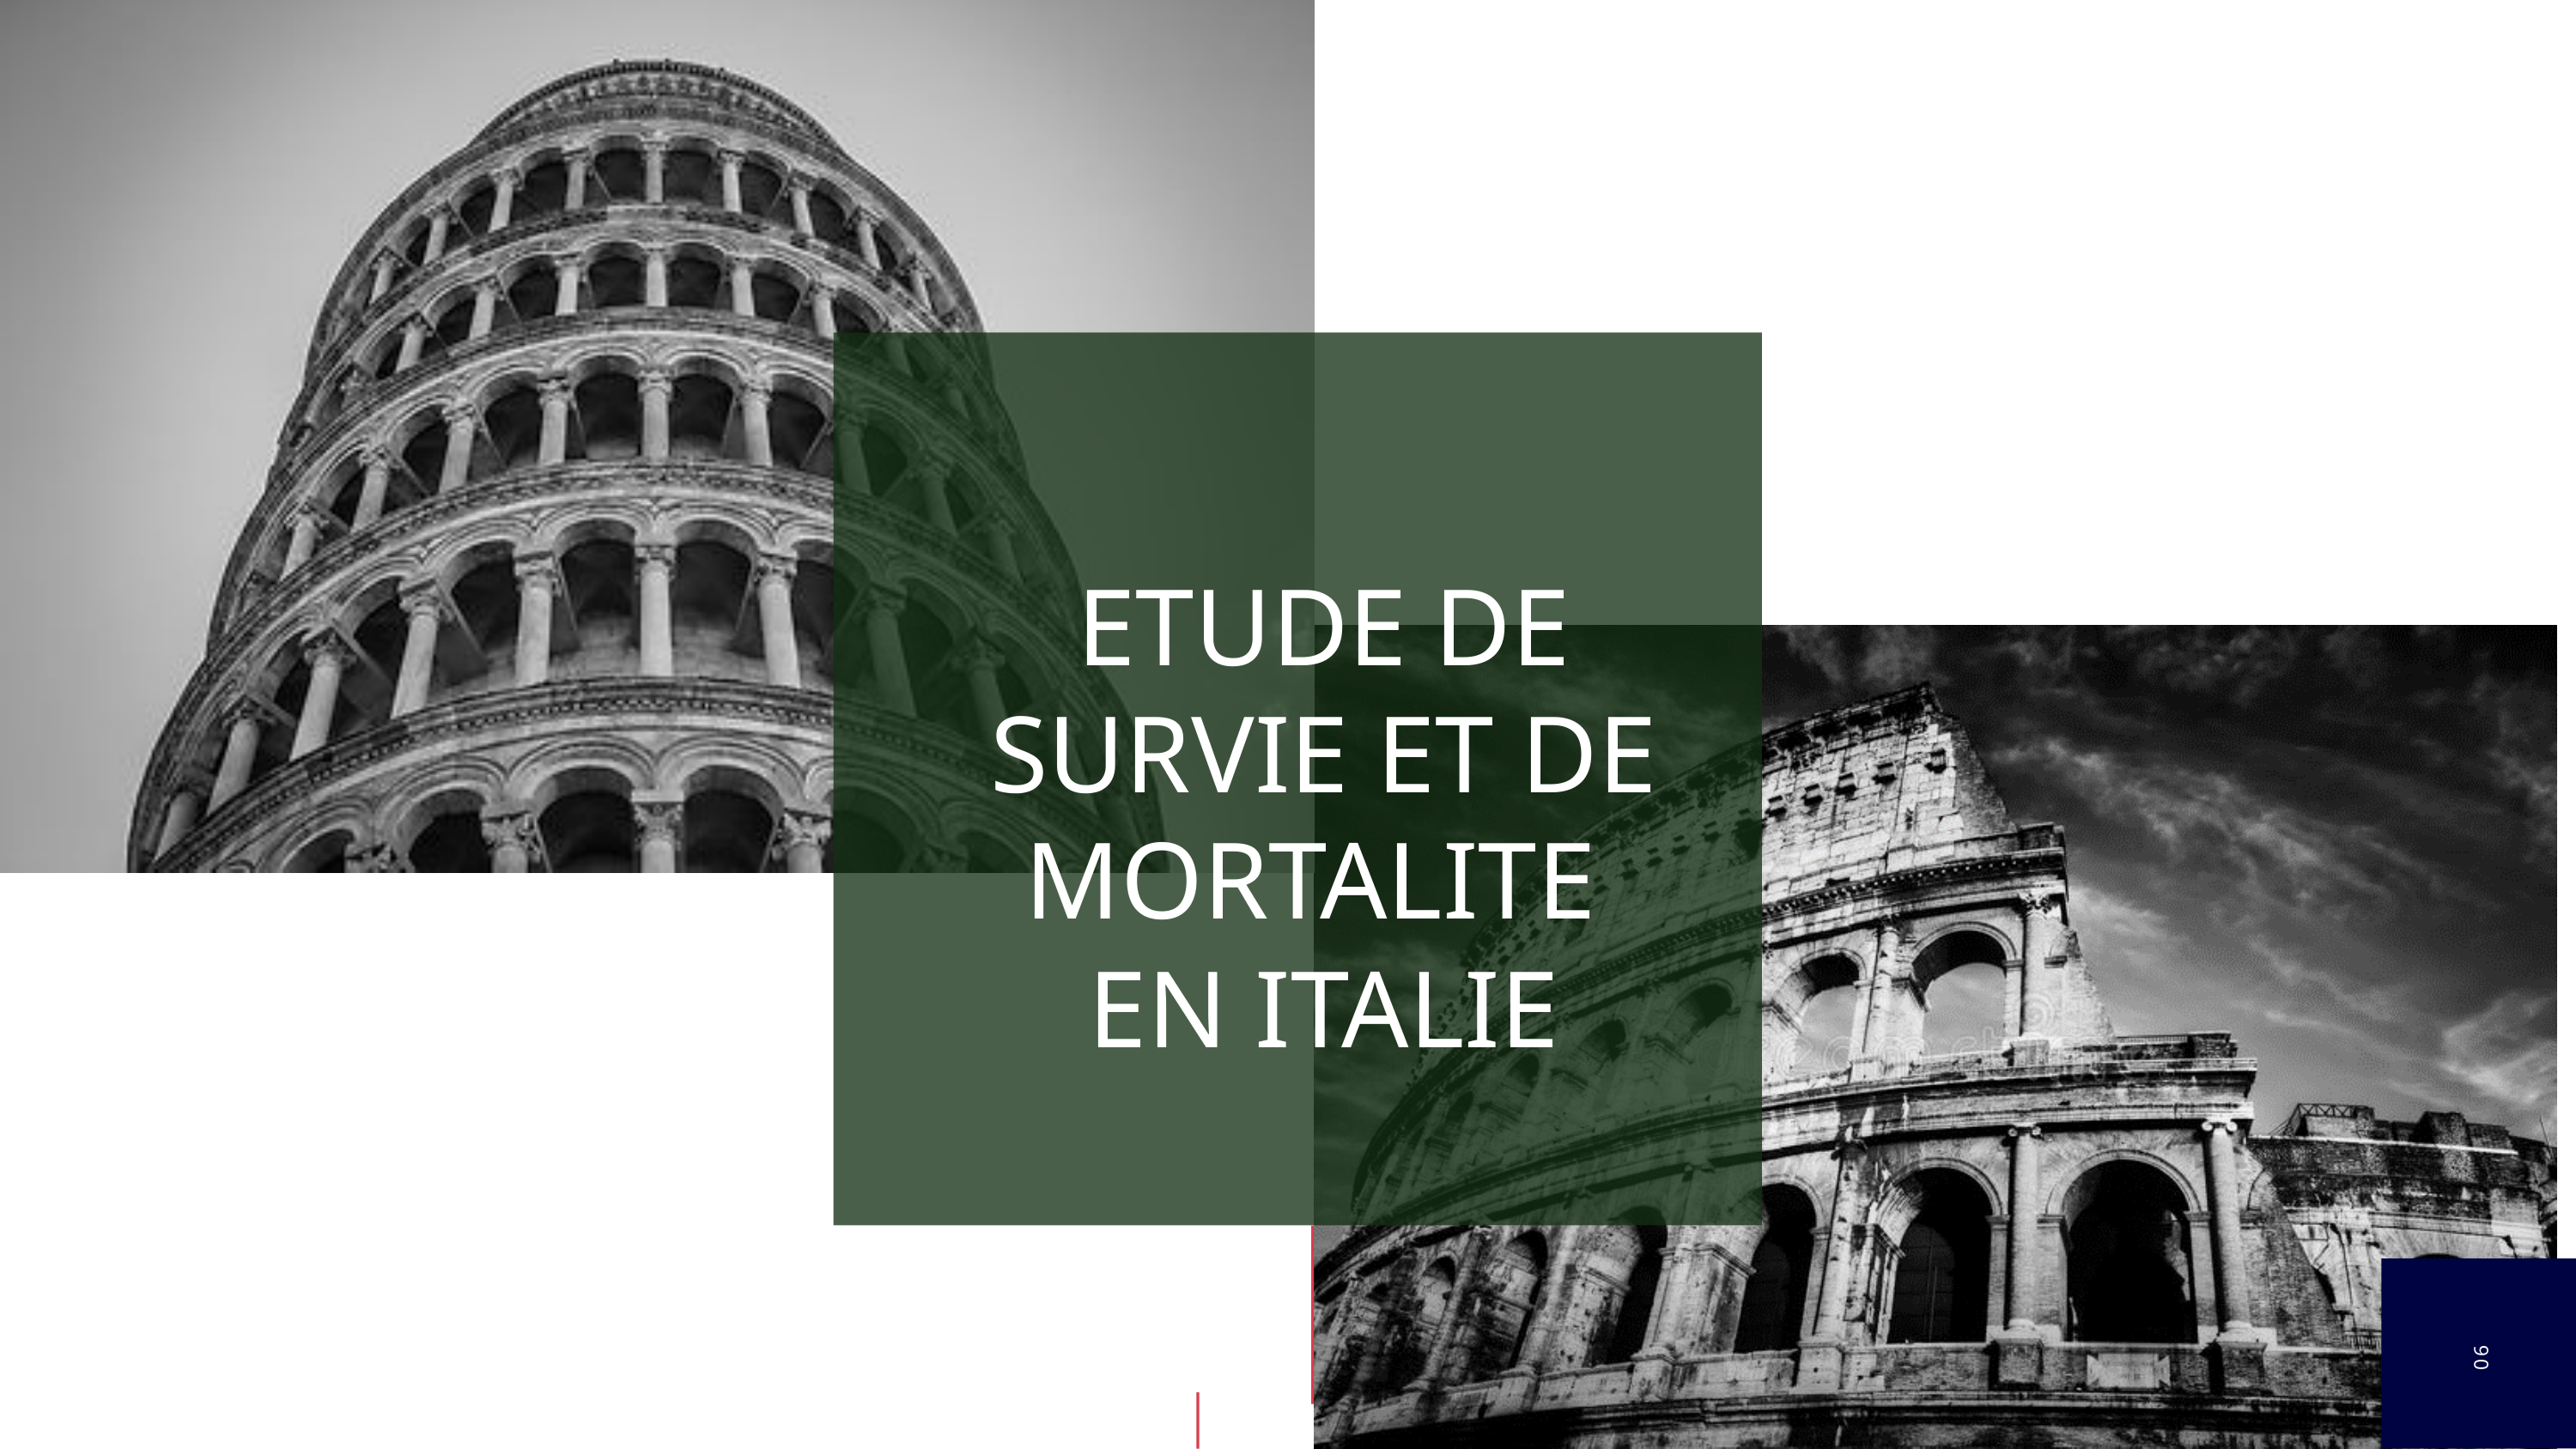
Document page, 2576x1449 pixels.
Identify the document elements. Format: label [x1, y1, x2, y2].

picture [0, 0, 1315, 873]
text_box [504, 0, 2576, 1449]
